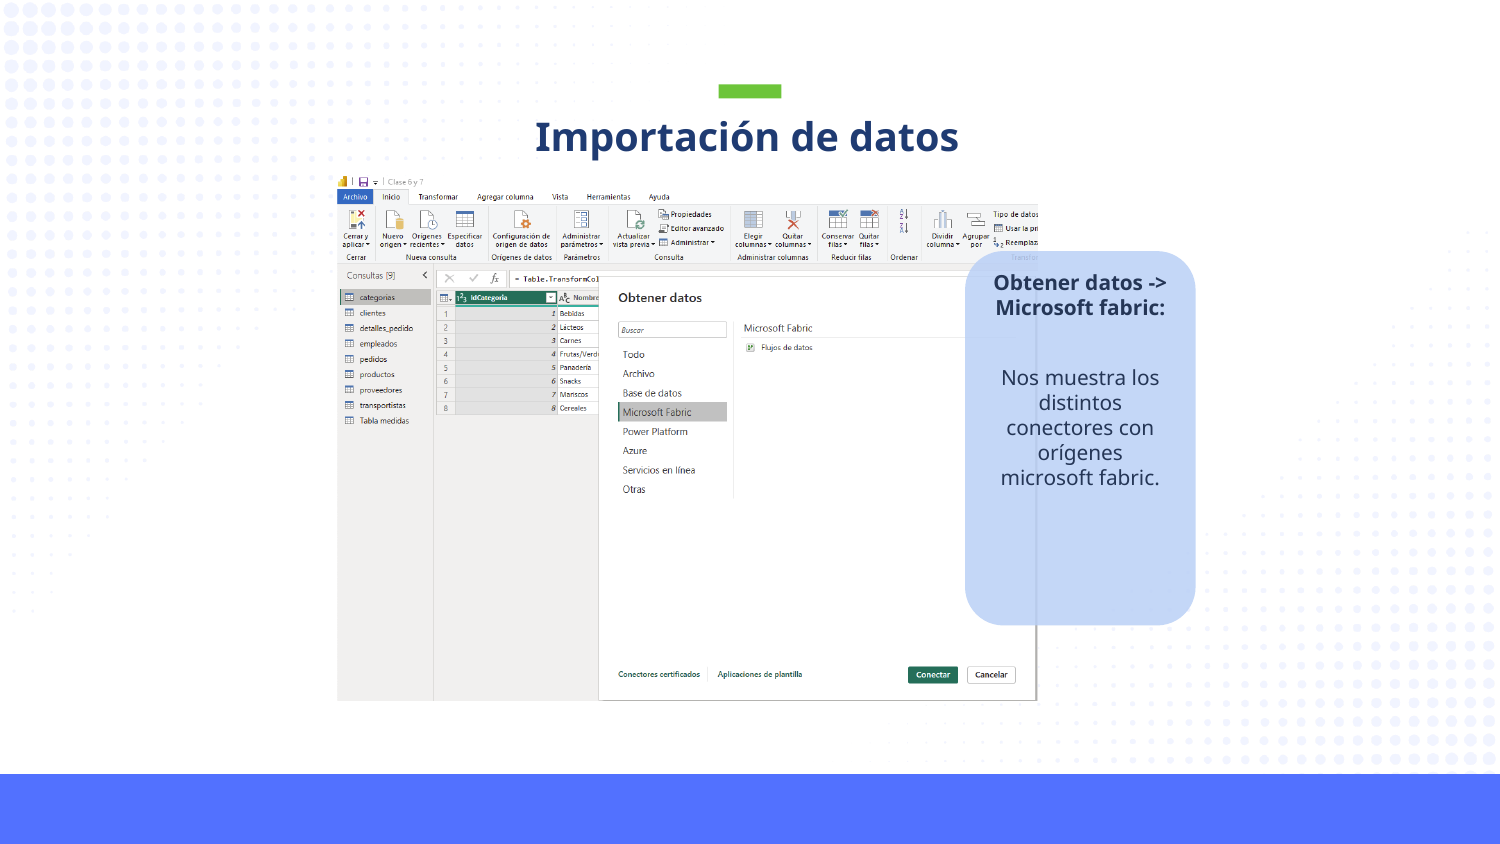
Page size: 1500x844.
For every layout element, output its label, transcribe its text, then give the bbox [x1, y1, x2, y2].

text_box [718, 84, 782, 99]
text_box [0, 773, 1500, 844]
picture [0, 0, 1500, 773]
text_box Obtener datos -> Microsoft fabric: Nos muestra los distintos conectores con orígenes microsoft fabric. [1042, 251, 1196, 626]
text_box Importación de datos [116, 119, 1379, 160]
